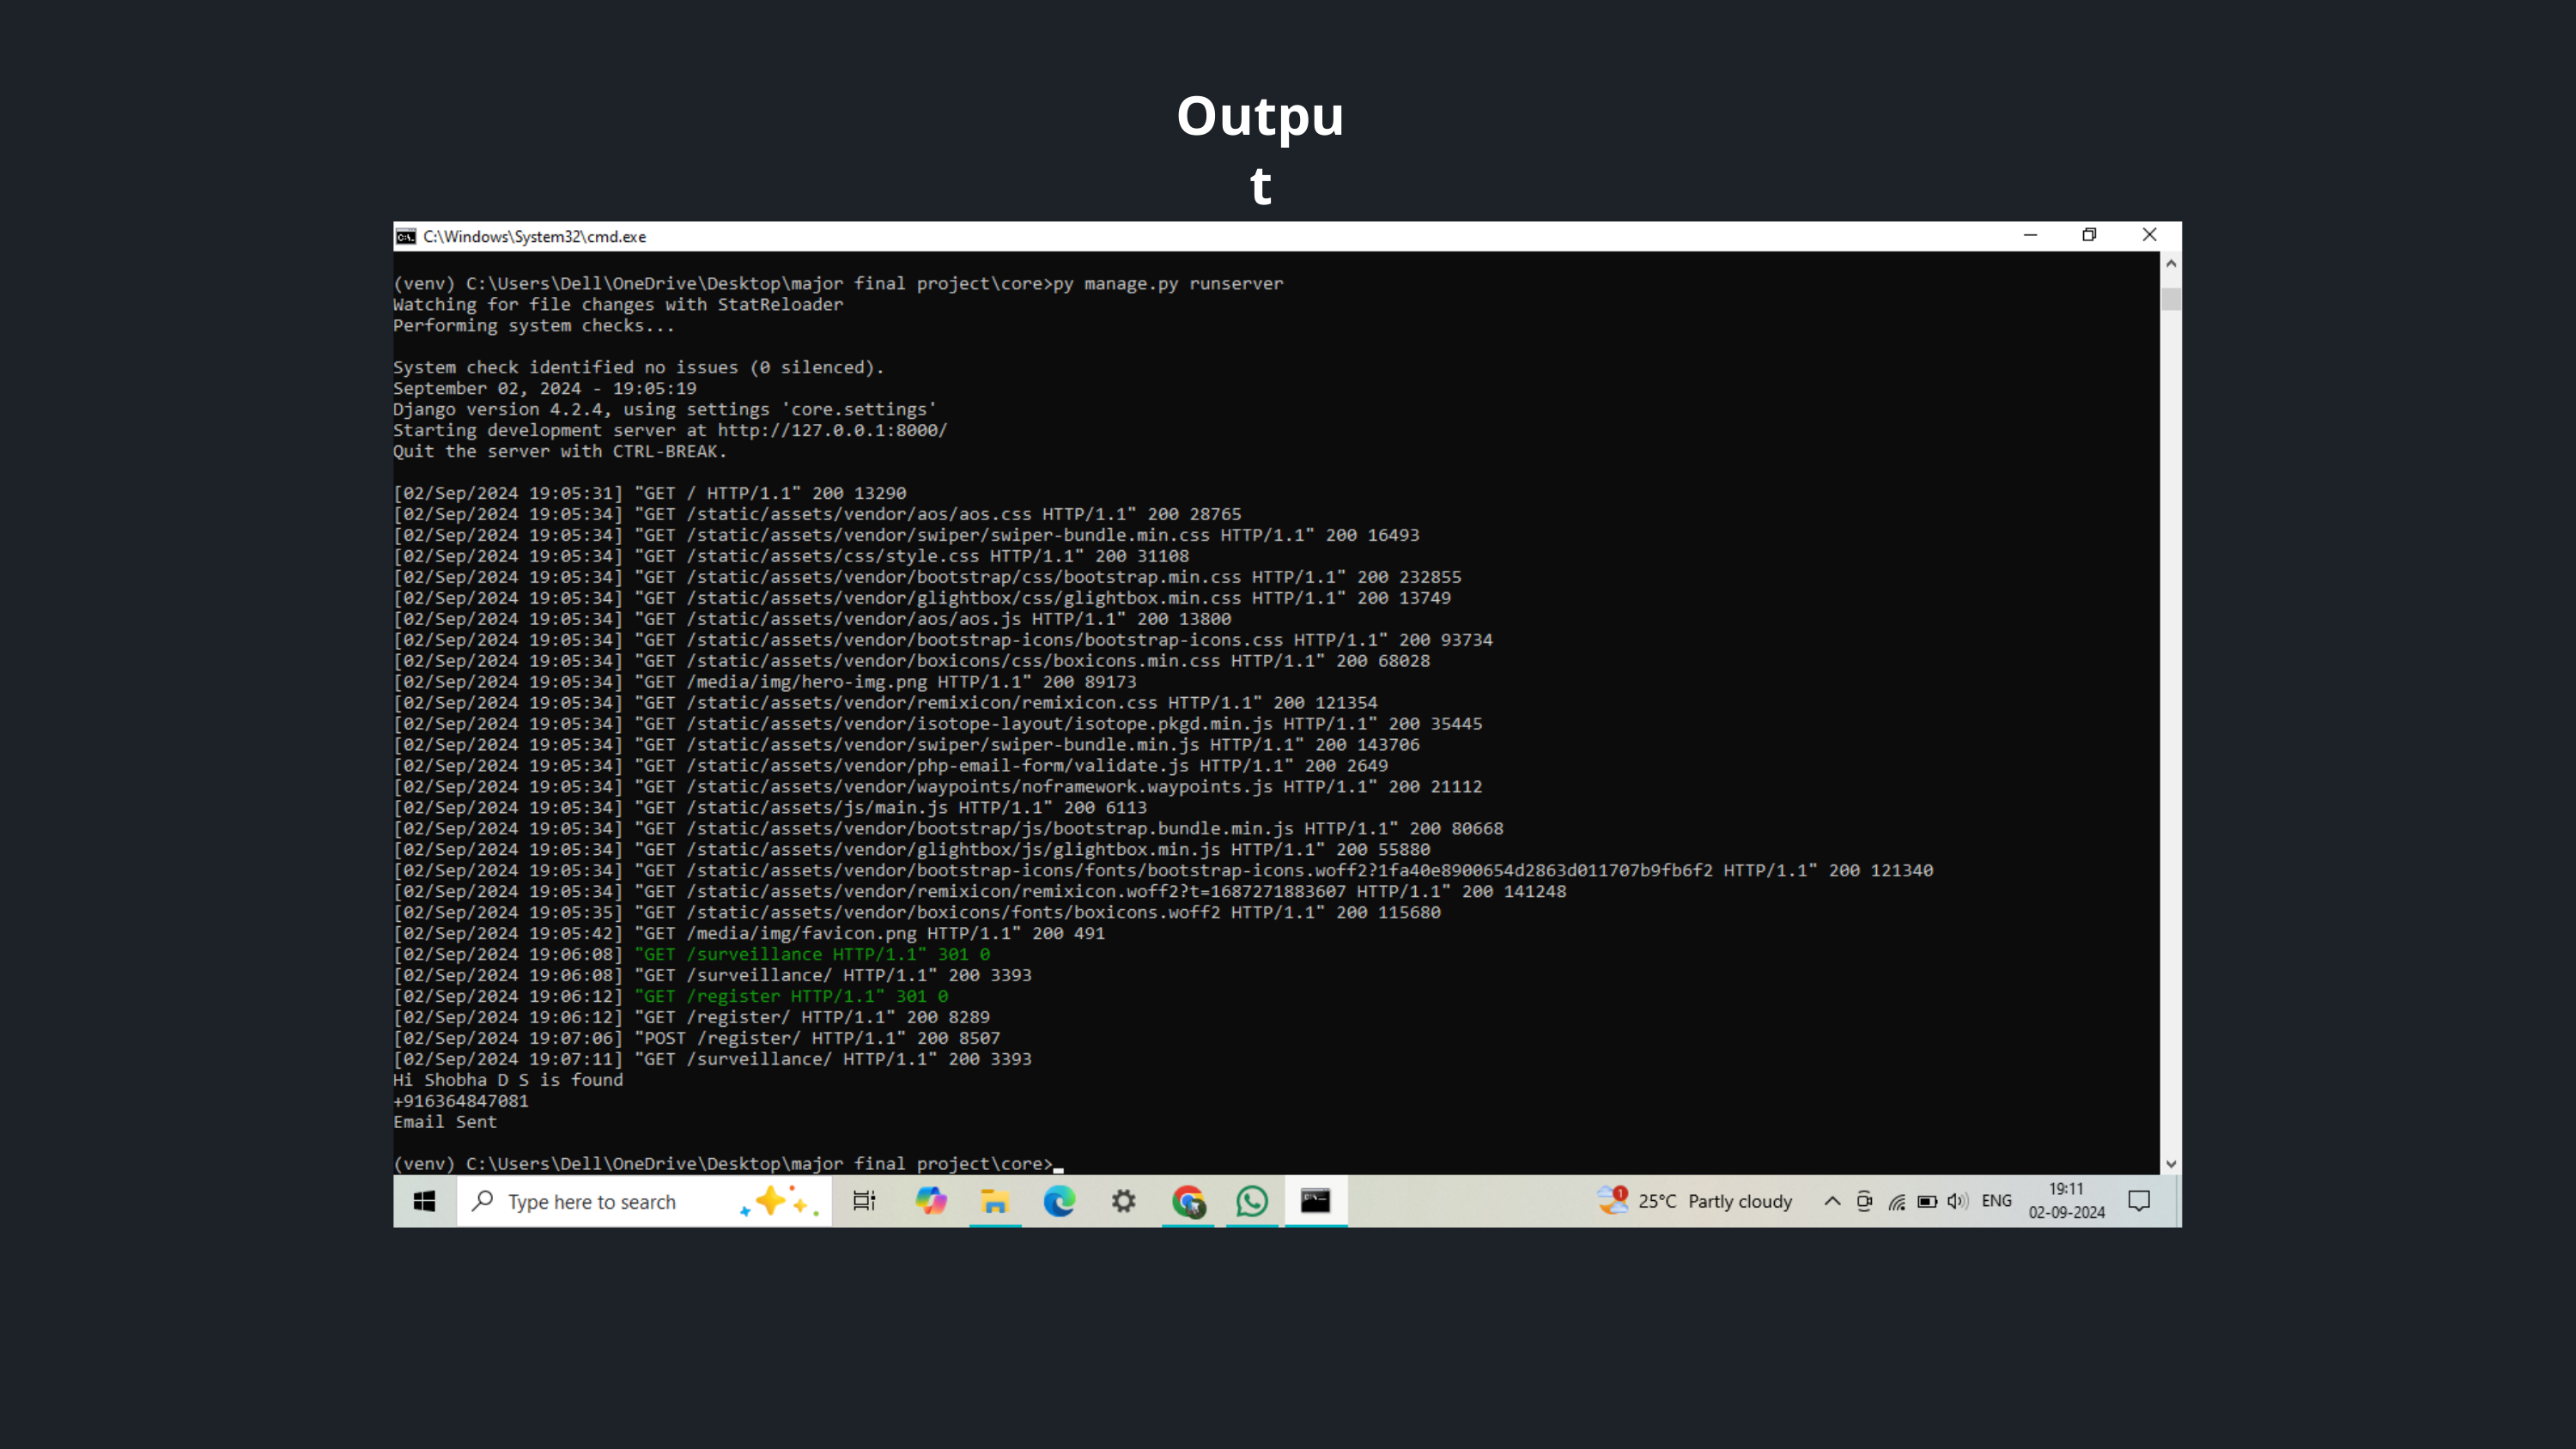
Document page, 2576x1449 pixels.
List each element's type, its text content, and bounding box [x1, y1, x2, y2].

text_box Output [1163, 76, 1358, 216]
text_box [393, 221, 2183, 1228]
